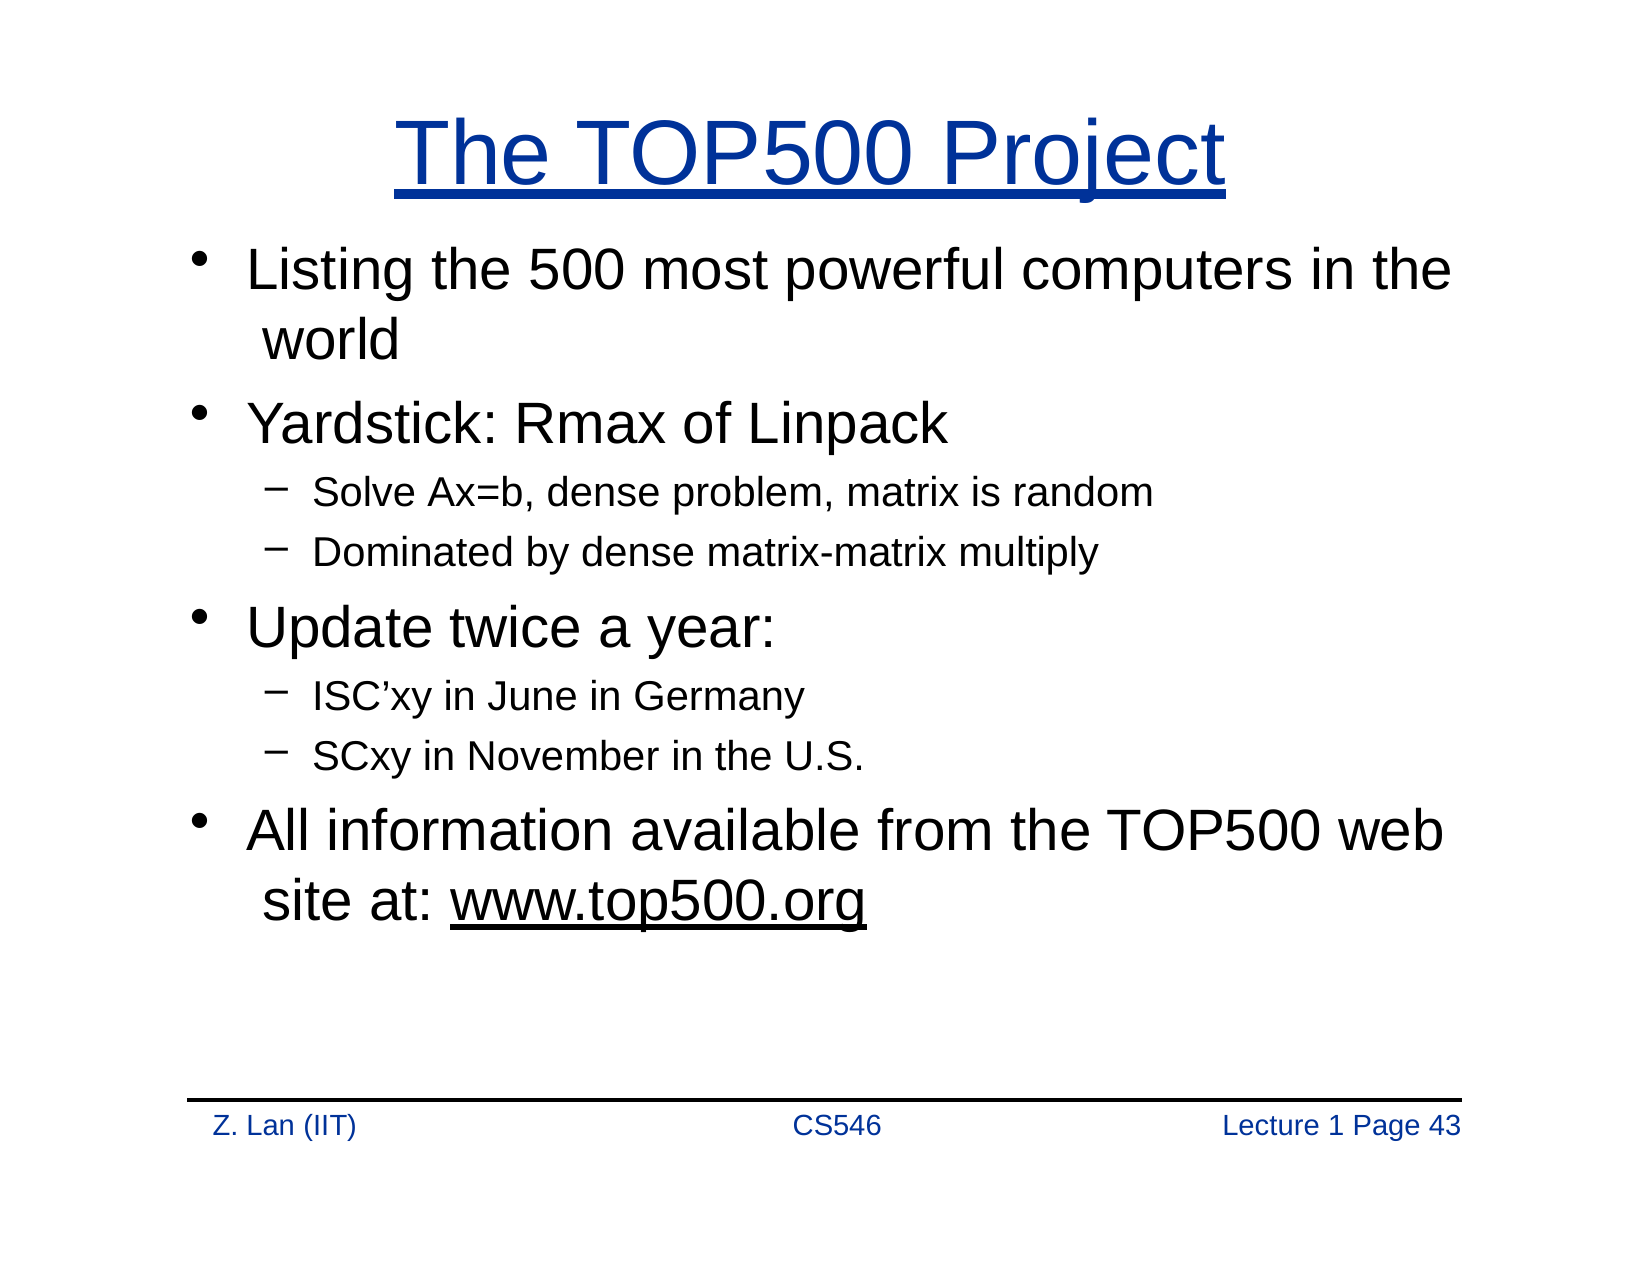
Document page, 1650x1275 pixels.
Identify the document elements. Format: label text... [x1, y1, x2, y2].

text_box Listing the 500 most powerful computers in the world Yardstick: Rmax of Linpack Solve Ax=b, dense problem, matrix is random Dominated by dense matrix-matrix multiply Update twice a year: ISC’xy in June in Germany SCxy in November in the U.S. All information available from the TOP500 web site at: www.top500.org [187, 230, 1457, 933]
footer Z. Lan (IIT) [210, 1110, 360, 1275]
title The TOP500 Project [98, 62, 1552, 306]
slide_number Lecture 1 Page 43 [1197, 1110, 1464, 1275]
slide_number CS546 [790, 1110, 885, 1275]
text_box [74, 637, 1575, 1200]
